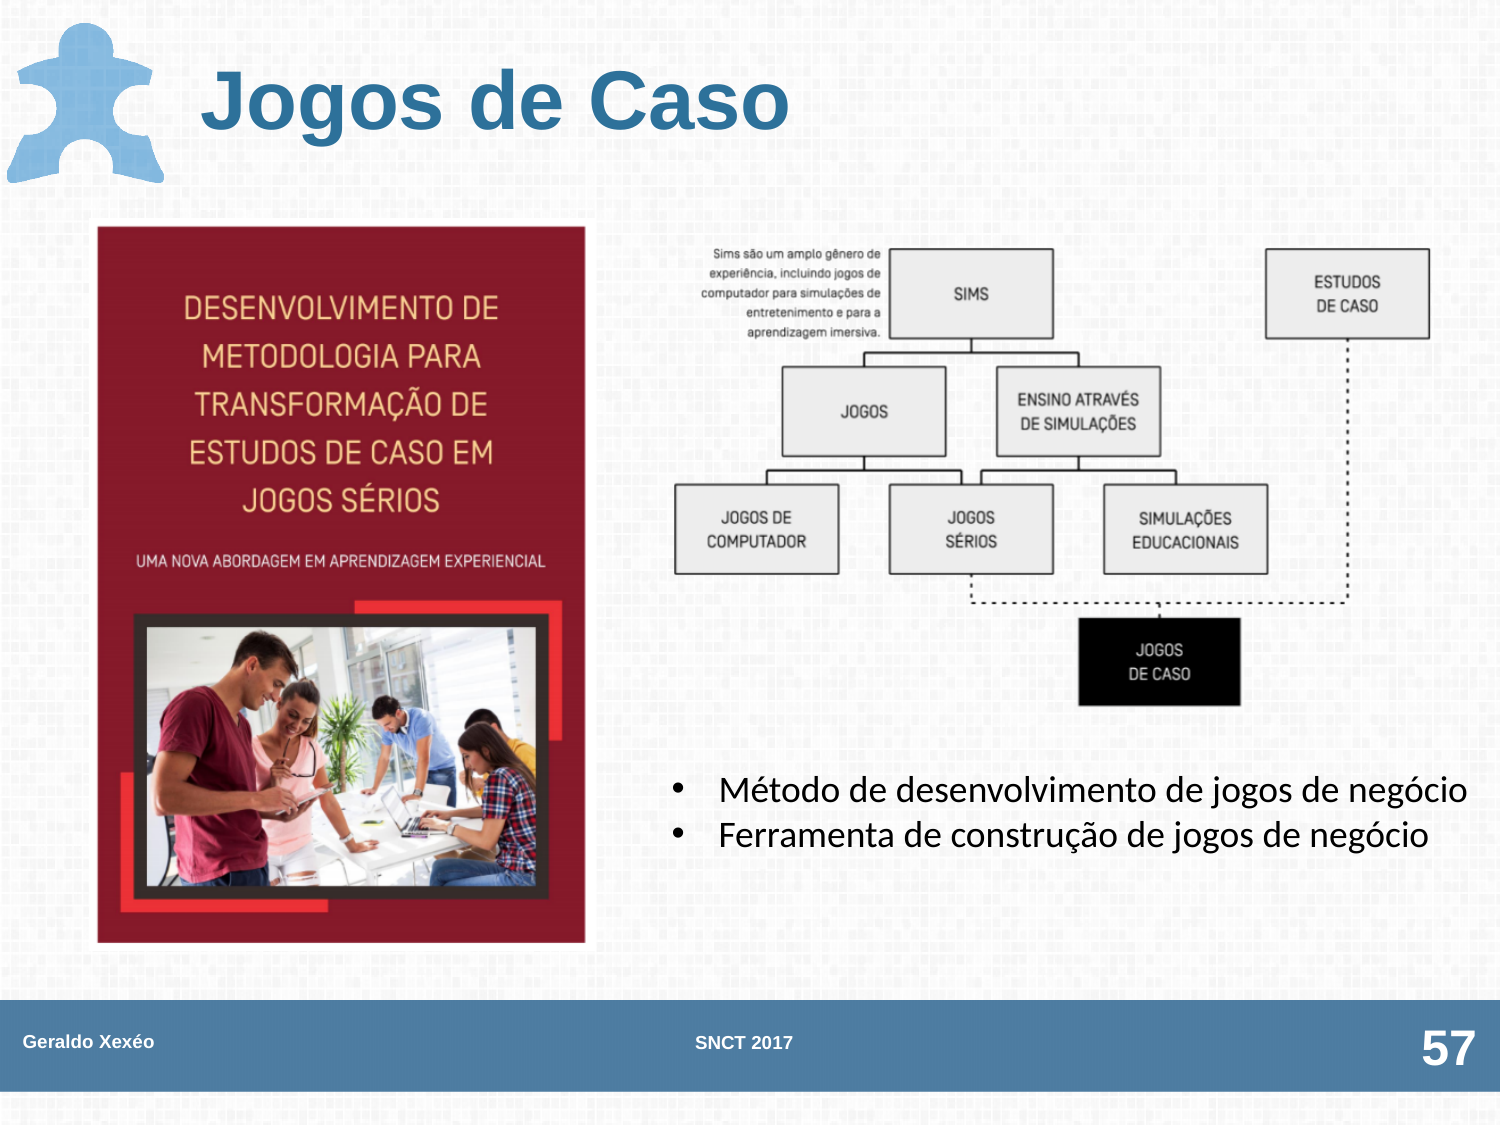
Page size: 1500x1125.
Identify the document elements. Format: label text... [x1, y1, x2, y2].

footer SNCT 2017 [526, 1018, 962, 1066]
title Jogos de Caso [185, 11, 1481, 195]
slide_number Geraldo Xexéo [7, 1017, 203, 1066]
slide_number 57 [1297, 1021, 1492, 1069]
text_box Método de desenvolvimento de jogos de negócio Ferramenta de construção de jogos de negócio [656, 757, 1484, 907]
picture [0, 0, 1500, 1125]
